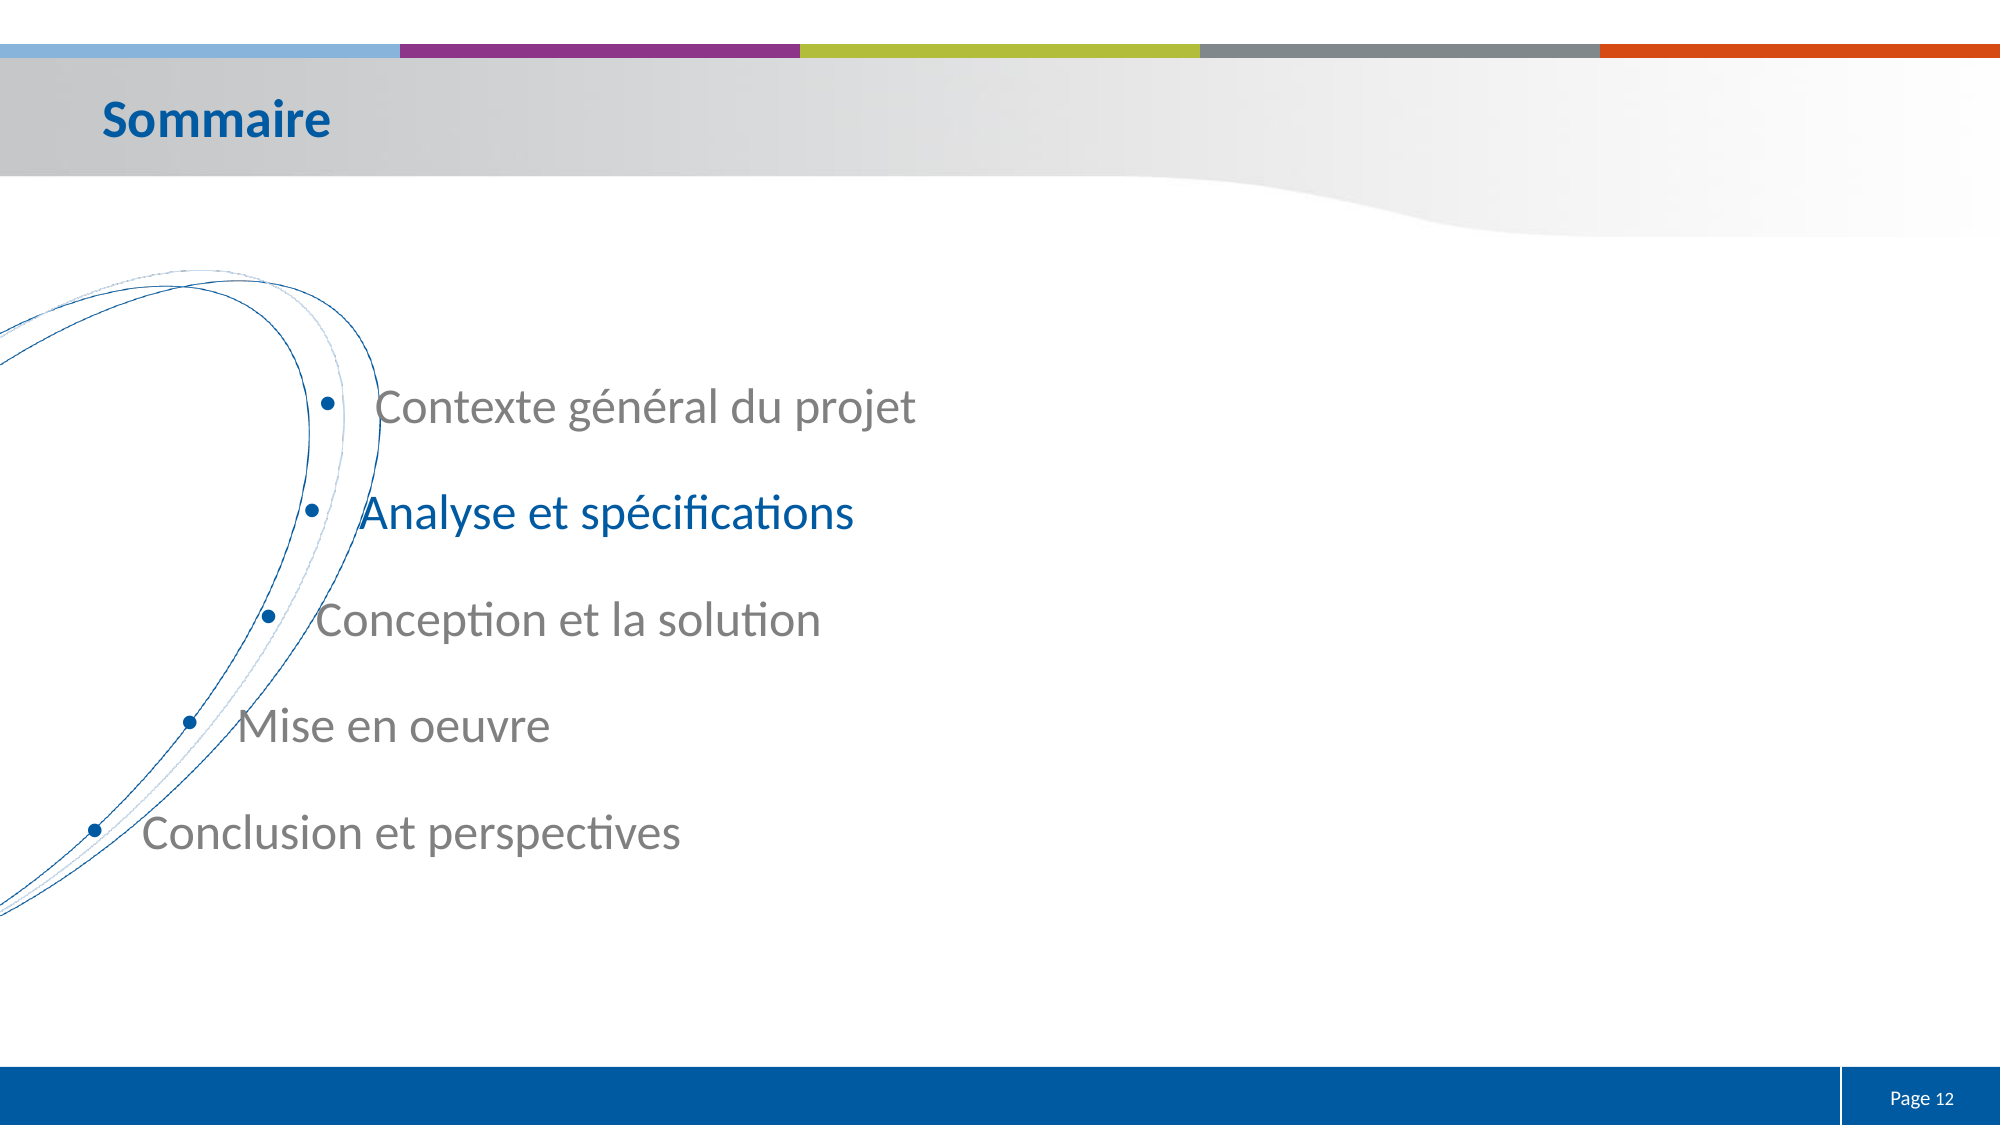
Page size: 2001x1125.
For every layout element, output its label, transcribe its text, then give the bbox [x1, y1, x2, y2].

list Conclusion et perspectives [86, 800, 1728, 869]
picture [0, 269, 382, 917]
list Analyse et spécifications [303, 479, 1945, 549]
list Contexte général du projet [319, 373, 1961, 442]
list Conception et la solution [259, 586, 1902, 655]
picture [0, 58, 2000, 237]
list Mise en oeuvre [181, 692, 1823, 761]
